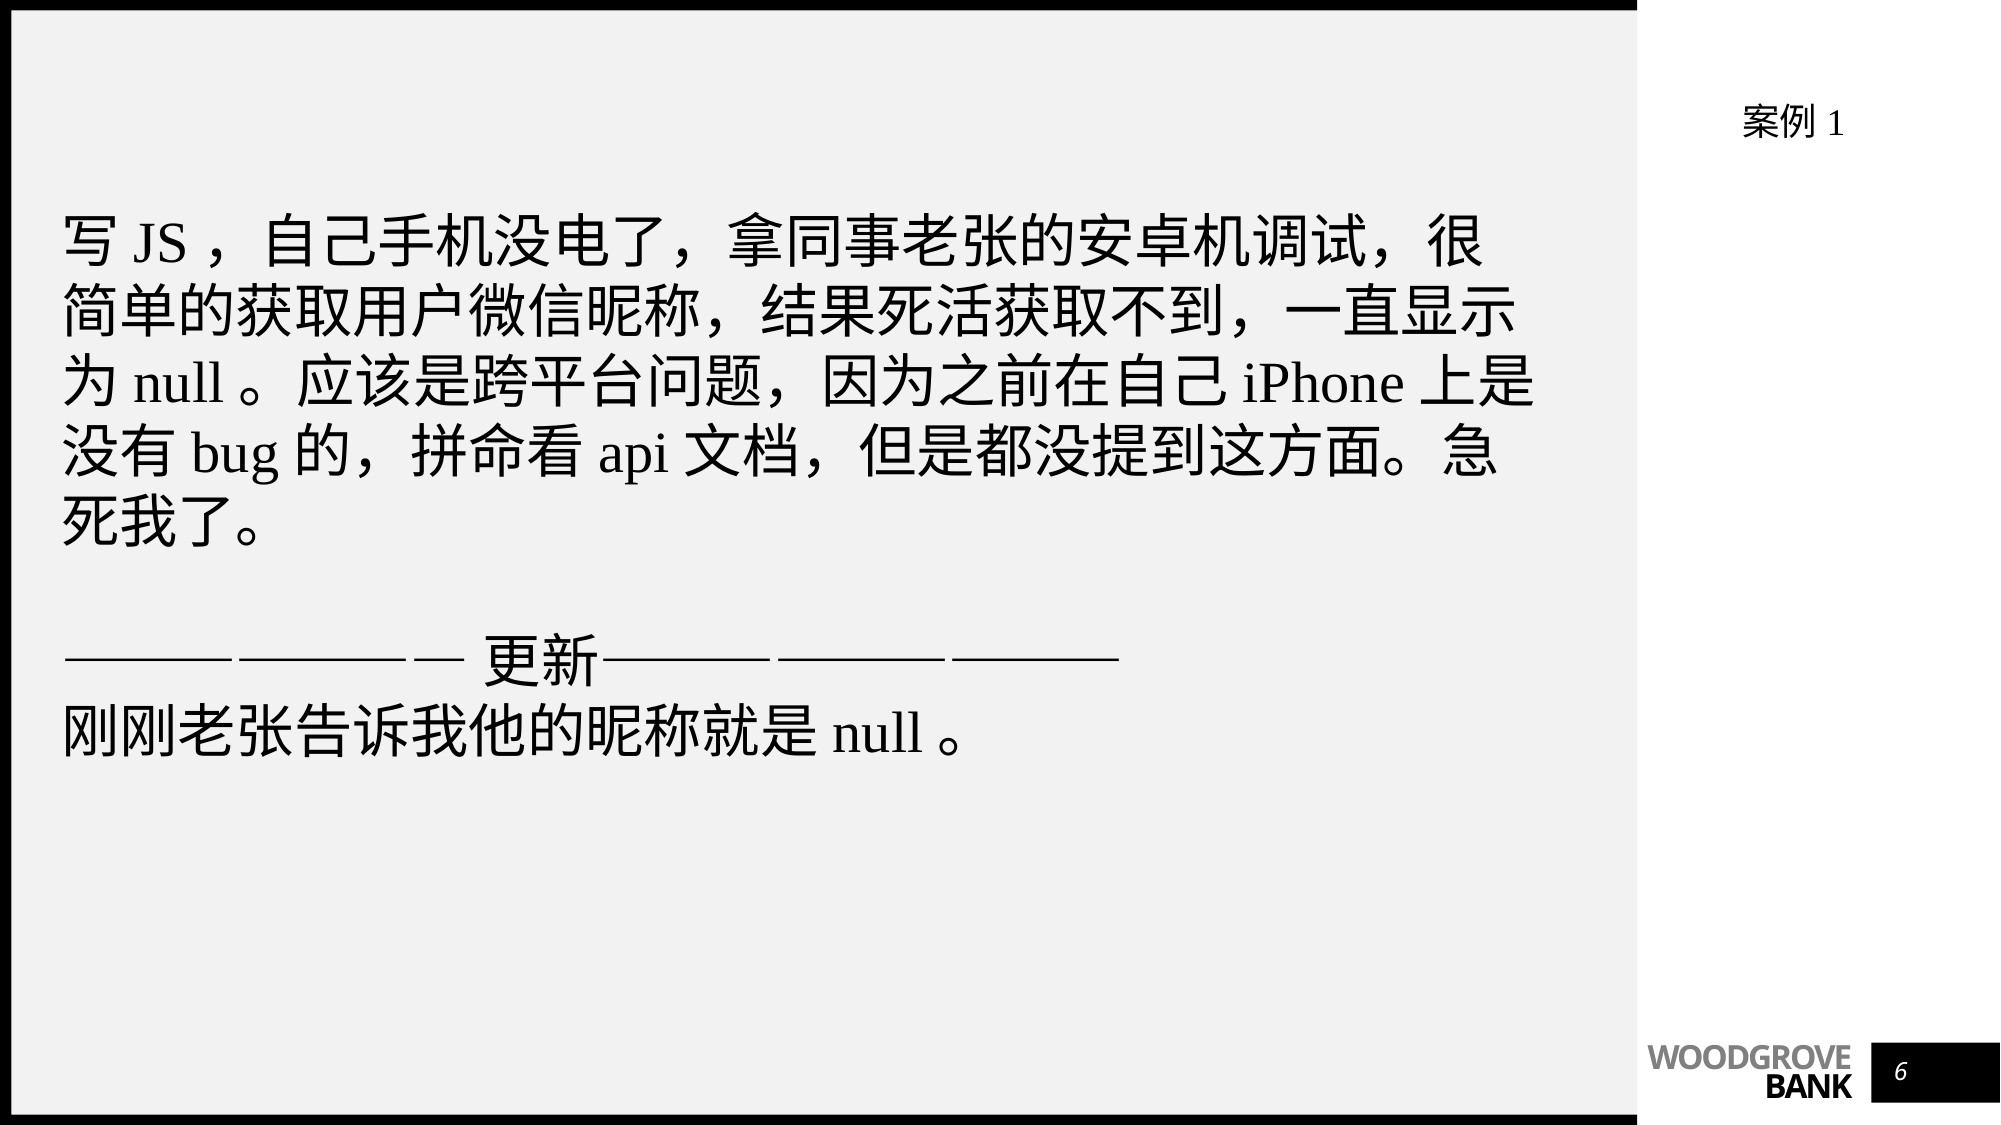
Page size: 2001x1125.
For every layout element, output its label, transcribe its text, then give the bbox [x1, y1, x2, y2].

text_box 案例1 [1727, 90, 1878, 151]
slide_number 6 [1877, 1050, 1924, 1096]
text_box 写JS，自己手机没电了，拿同事老张的安卓机调试，很简单的获取用户微信昵称，结果死活获取不到，一直显示为null。应该是跨平台问题，因为之前在自己iPhone上是没有bug的，拼命看api文档，但是都没提到这方面。急死我了。 ———————更新————————— 刚刚老张告诉我他的昵称就是null。 [46, 196, 1556, 772]
